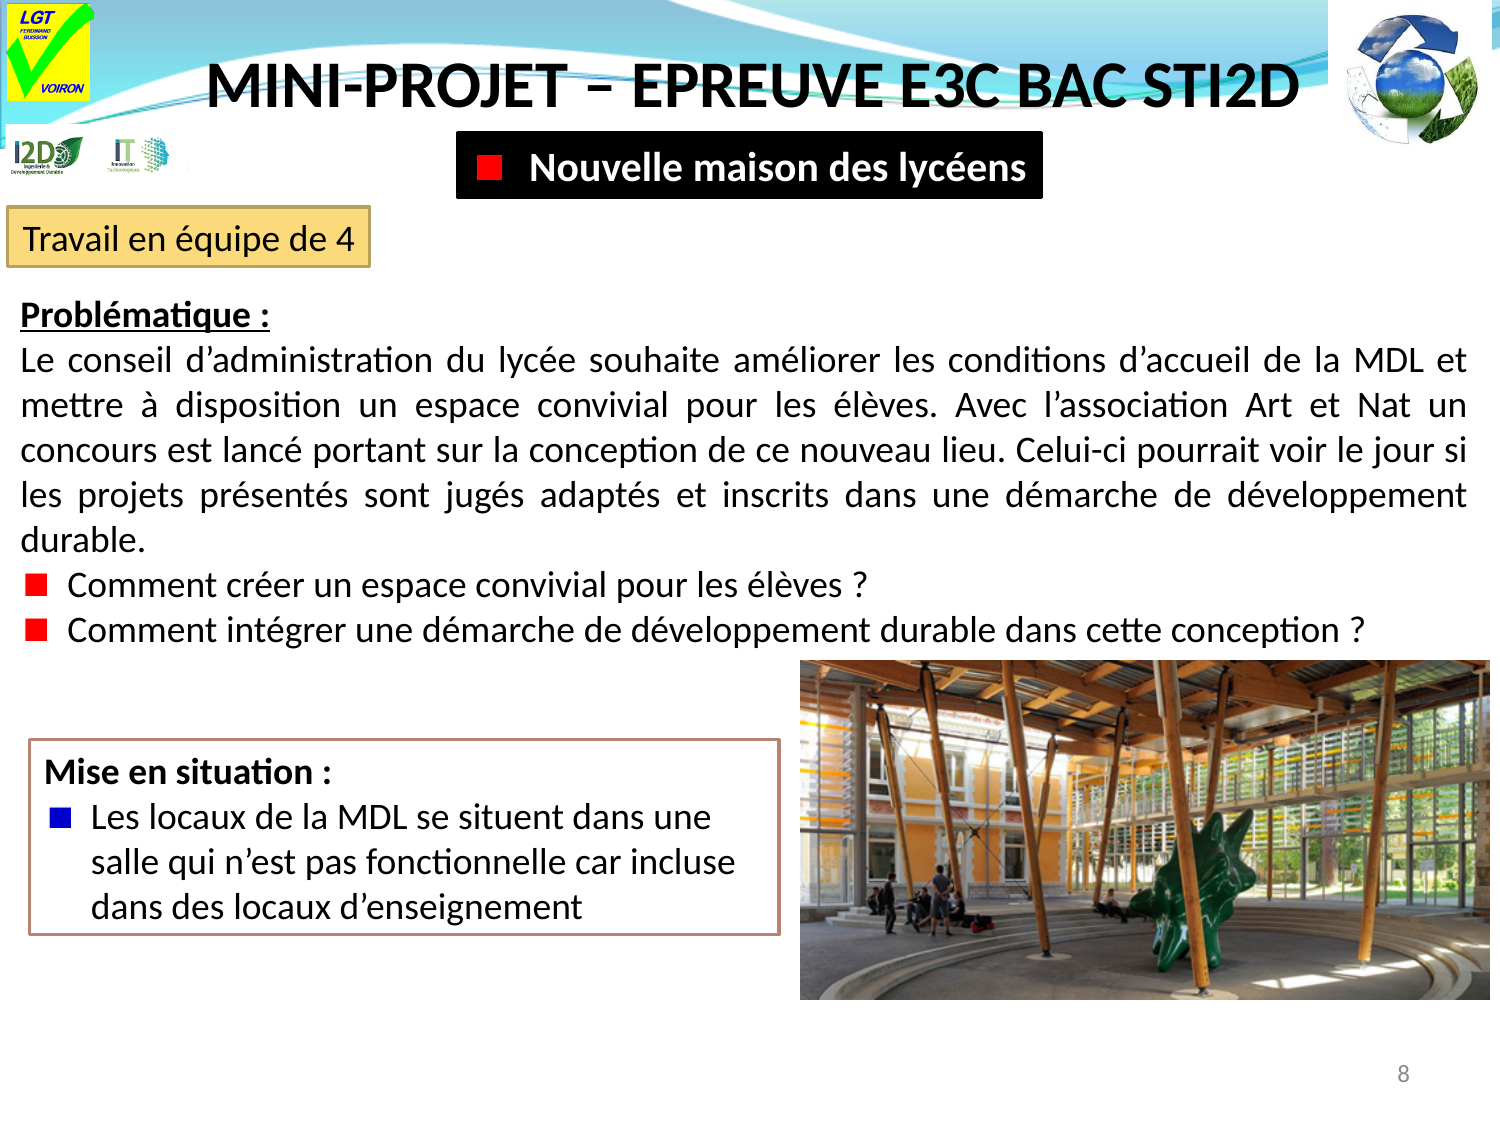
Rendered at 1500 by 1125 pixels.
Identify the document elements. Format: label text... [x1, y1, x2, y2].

picture [0, 0, 1321, 149]
text_box Travail en équipe de 4 [6, 205, 371, 268]
picture [43, 801, 71, 828]
text_box Nouvelle maison des lycéens [456, 160, 1043, 199]
picture [20, 568, 47, 596]
picture [20, 613, 47, 641]
picture [5, 124, 189, 182]
picture [1328, 0, 1492, 164]
picture [472, 160, 502, 180]
slide_number 8 [1074, 1042, 1425, 1103]
picture [800, 660, 1490, 1000]
picture [5, 3, 95, 103]
text_box Mise en situation : Les locaux de la MDL se situent dans une salle qui n’est pas fonctionnelle car incluse dans des locaux d’enseignement [28, 738, 781, 936]
text_box Problématique : Le conseil d’administration du lycée souhaite améliorer les conditions d’accueil de la MDL et mettre à disposition un espace convivial pour les élèves. Avec l’association Art et Nat un concours est lancé portant sur la conception de ce nouveau lieu. Celui-ci pourrait voir le jour si les projets présentés sont jugés adaptés et inscrits dans une démarche de développement durable. Comment créer un espace convivial pour les élèves ? Comment intégrer une démarche de développement durable dans cette conception ? [5, 282, 1483, 657]
